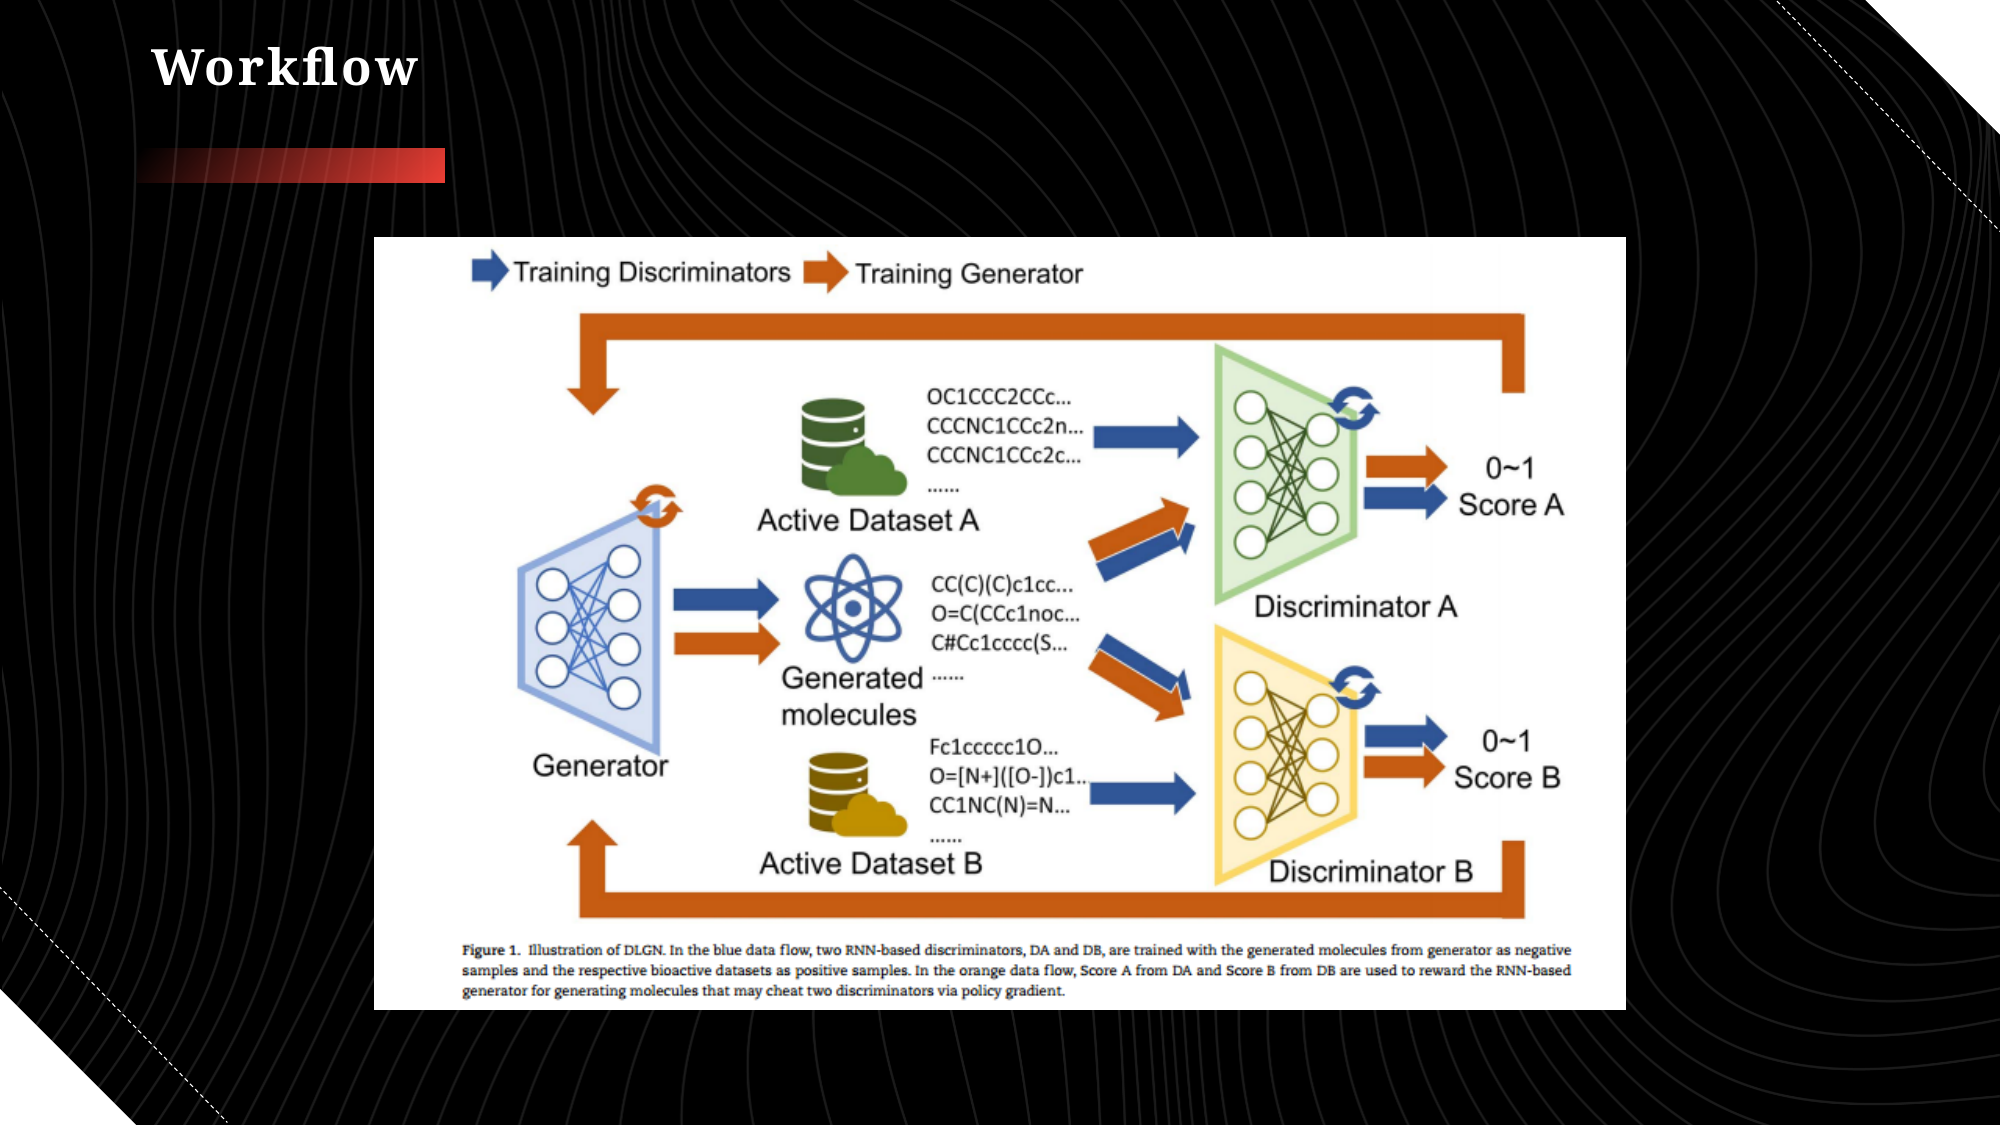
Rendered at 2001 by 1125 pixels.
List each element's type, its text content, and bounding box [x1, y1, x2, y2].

title Workflow [136, 21, 1863, 118]
picture [374, 237, 1626, 1010]
